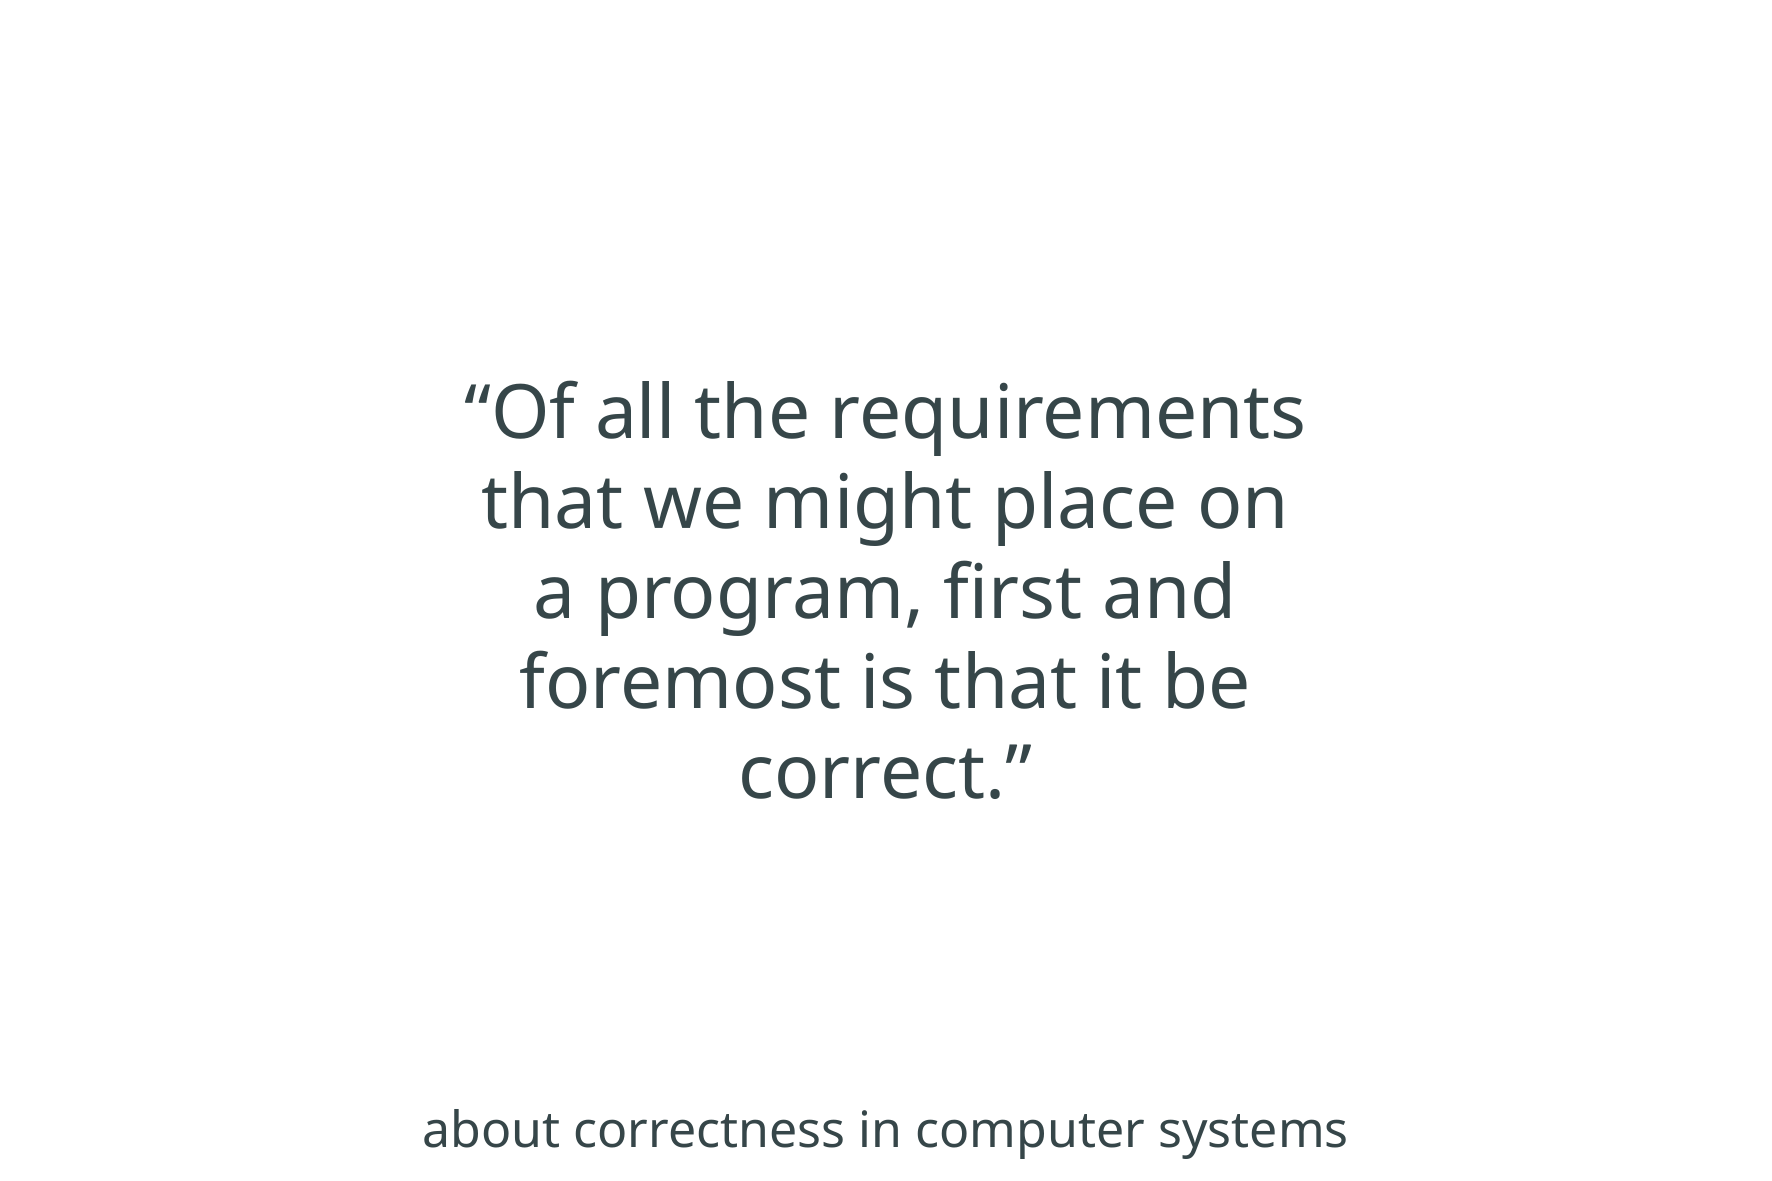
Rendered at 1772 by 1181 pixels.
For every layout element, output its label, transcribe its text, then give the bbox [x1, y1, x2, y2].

text_box about correctness in computer systems [0, 1089, 1772, 1181]
text_box “Of all the requirements that we might place on a program, first and foremost is that it be correct.” [442, 355, 1329, 821]
